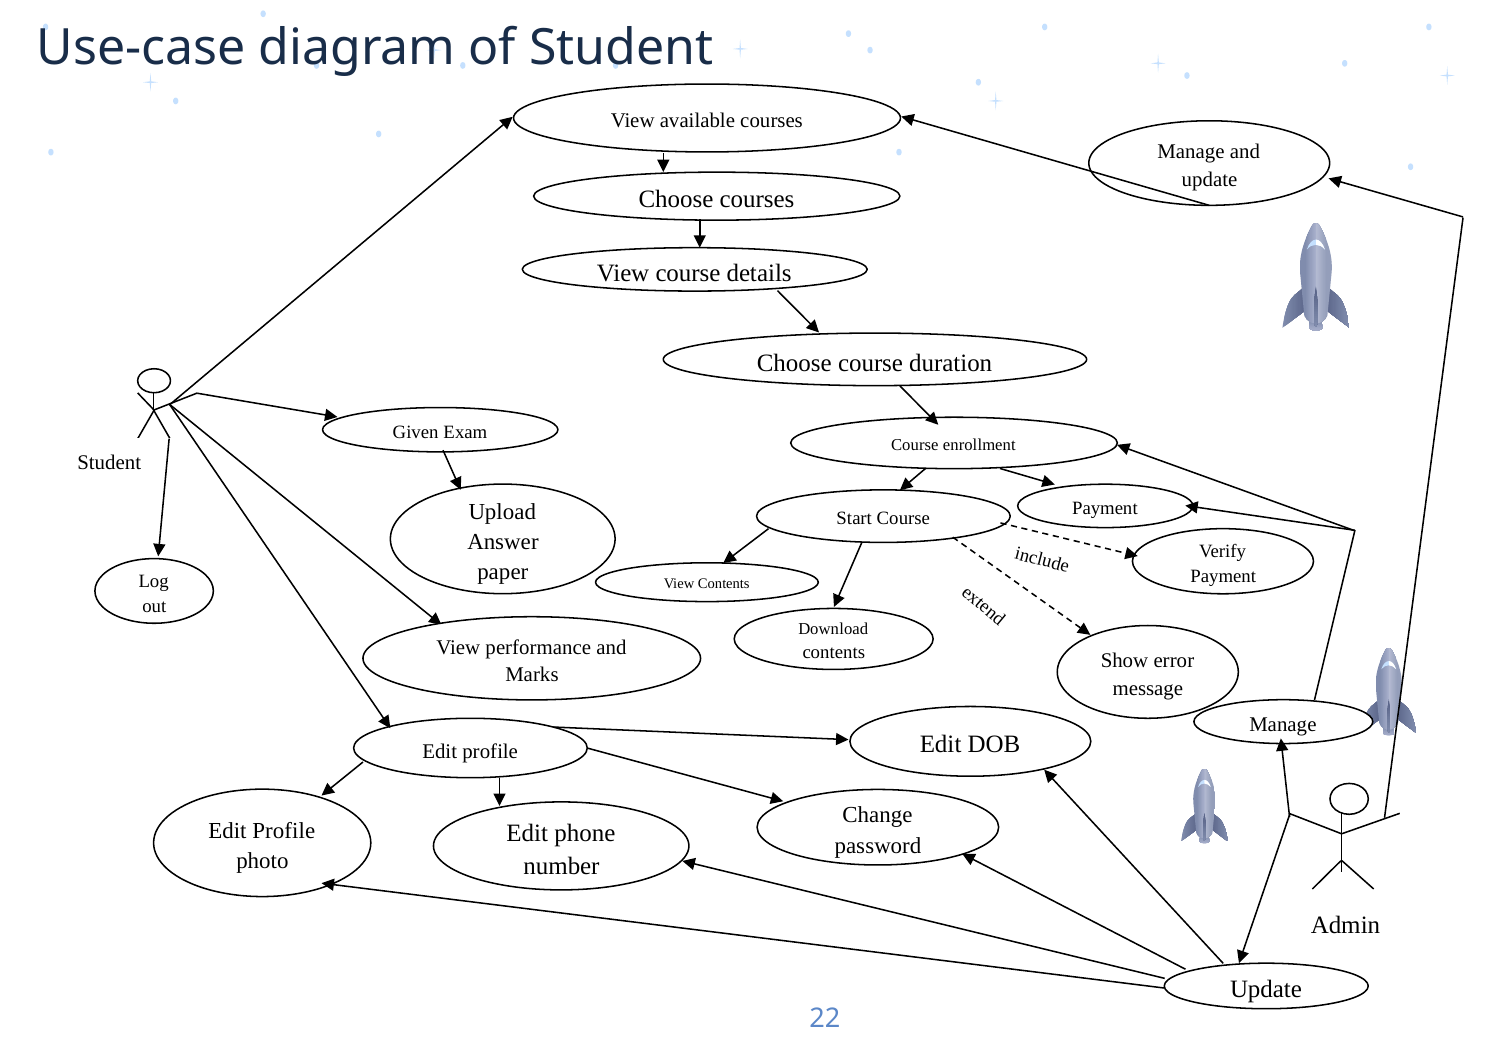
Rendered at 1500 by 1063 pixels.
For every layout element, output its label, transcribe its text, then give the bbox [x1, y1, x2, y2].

title Use-case diagram of Student [36, 21, 762, 103]
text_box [62, 83, 1464, 1010]
slide_number 22 [779, 1018, 870, 1060]
